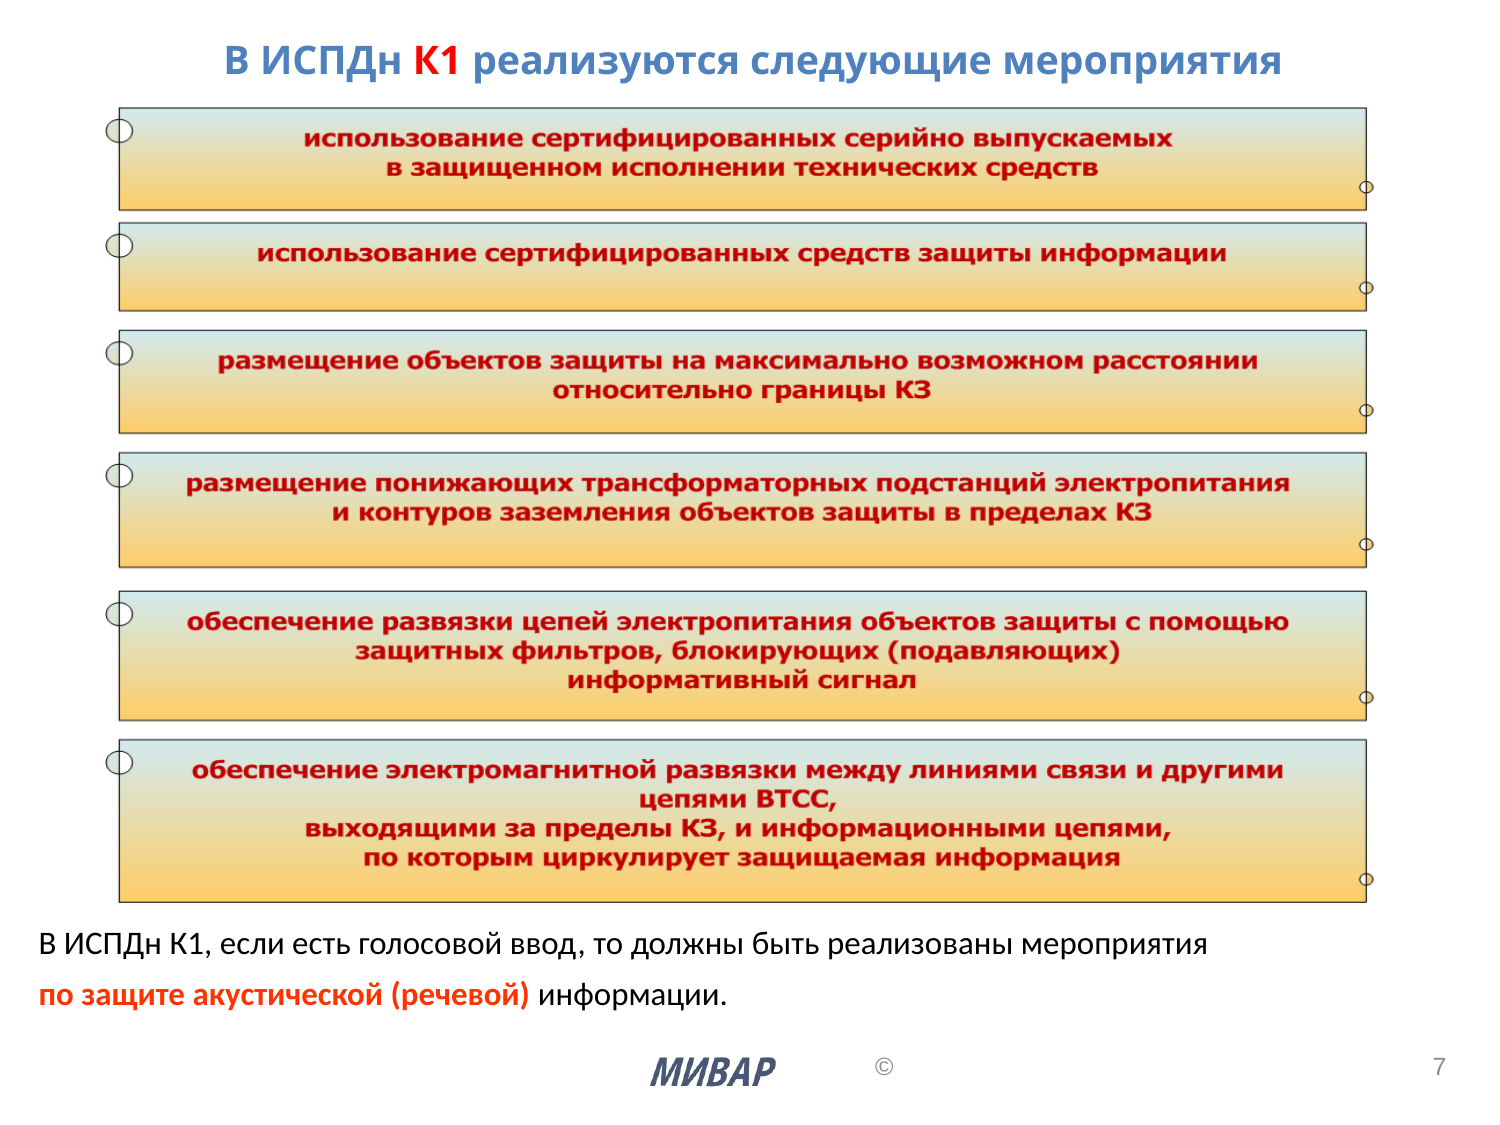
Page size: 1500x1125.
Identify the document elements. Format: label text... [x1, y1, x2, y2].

picture [105, 107, 1374, 903]
list В ИСПДн К1, если есть голосовой ввод, то должны быть реализованы мероприятия по защите акустической (речевой) информации. [23, 914, 1483, 1021]
slide_number © 7 [769, 1042, 1462, 1103]
title В ИСПДн К1 реализуются следующие мероприятия [35, 27, 1471, 91]
picture [646, 1054, 779, 1089]
